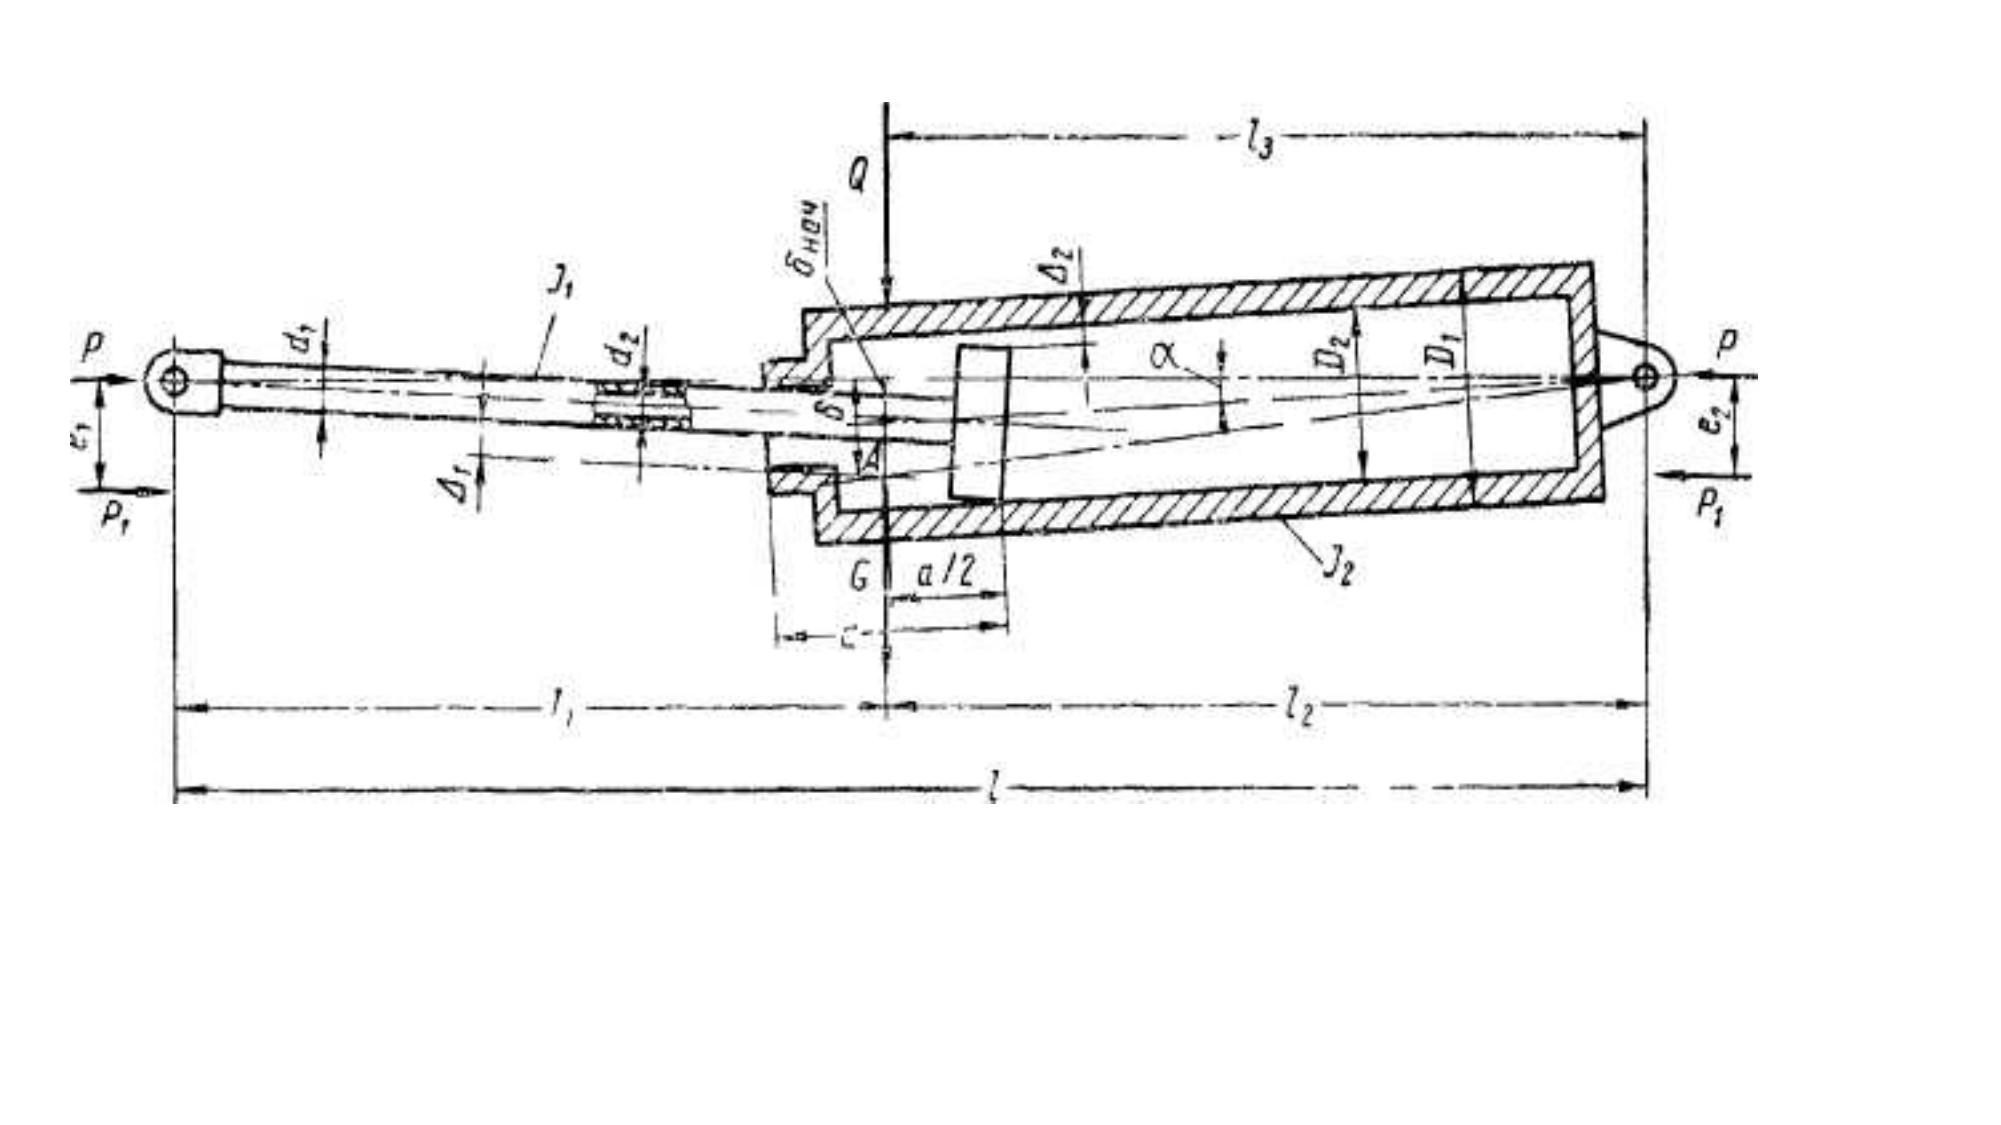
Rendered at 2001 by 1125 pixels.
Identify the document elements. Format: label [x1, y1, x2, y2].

picture [70, 102, 1758, 804]
